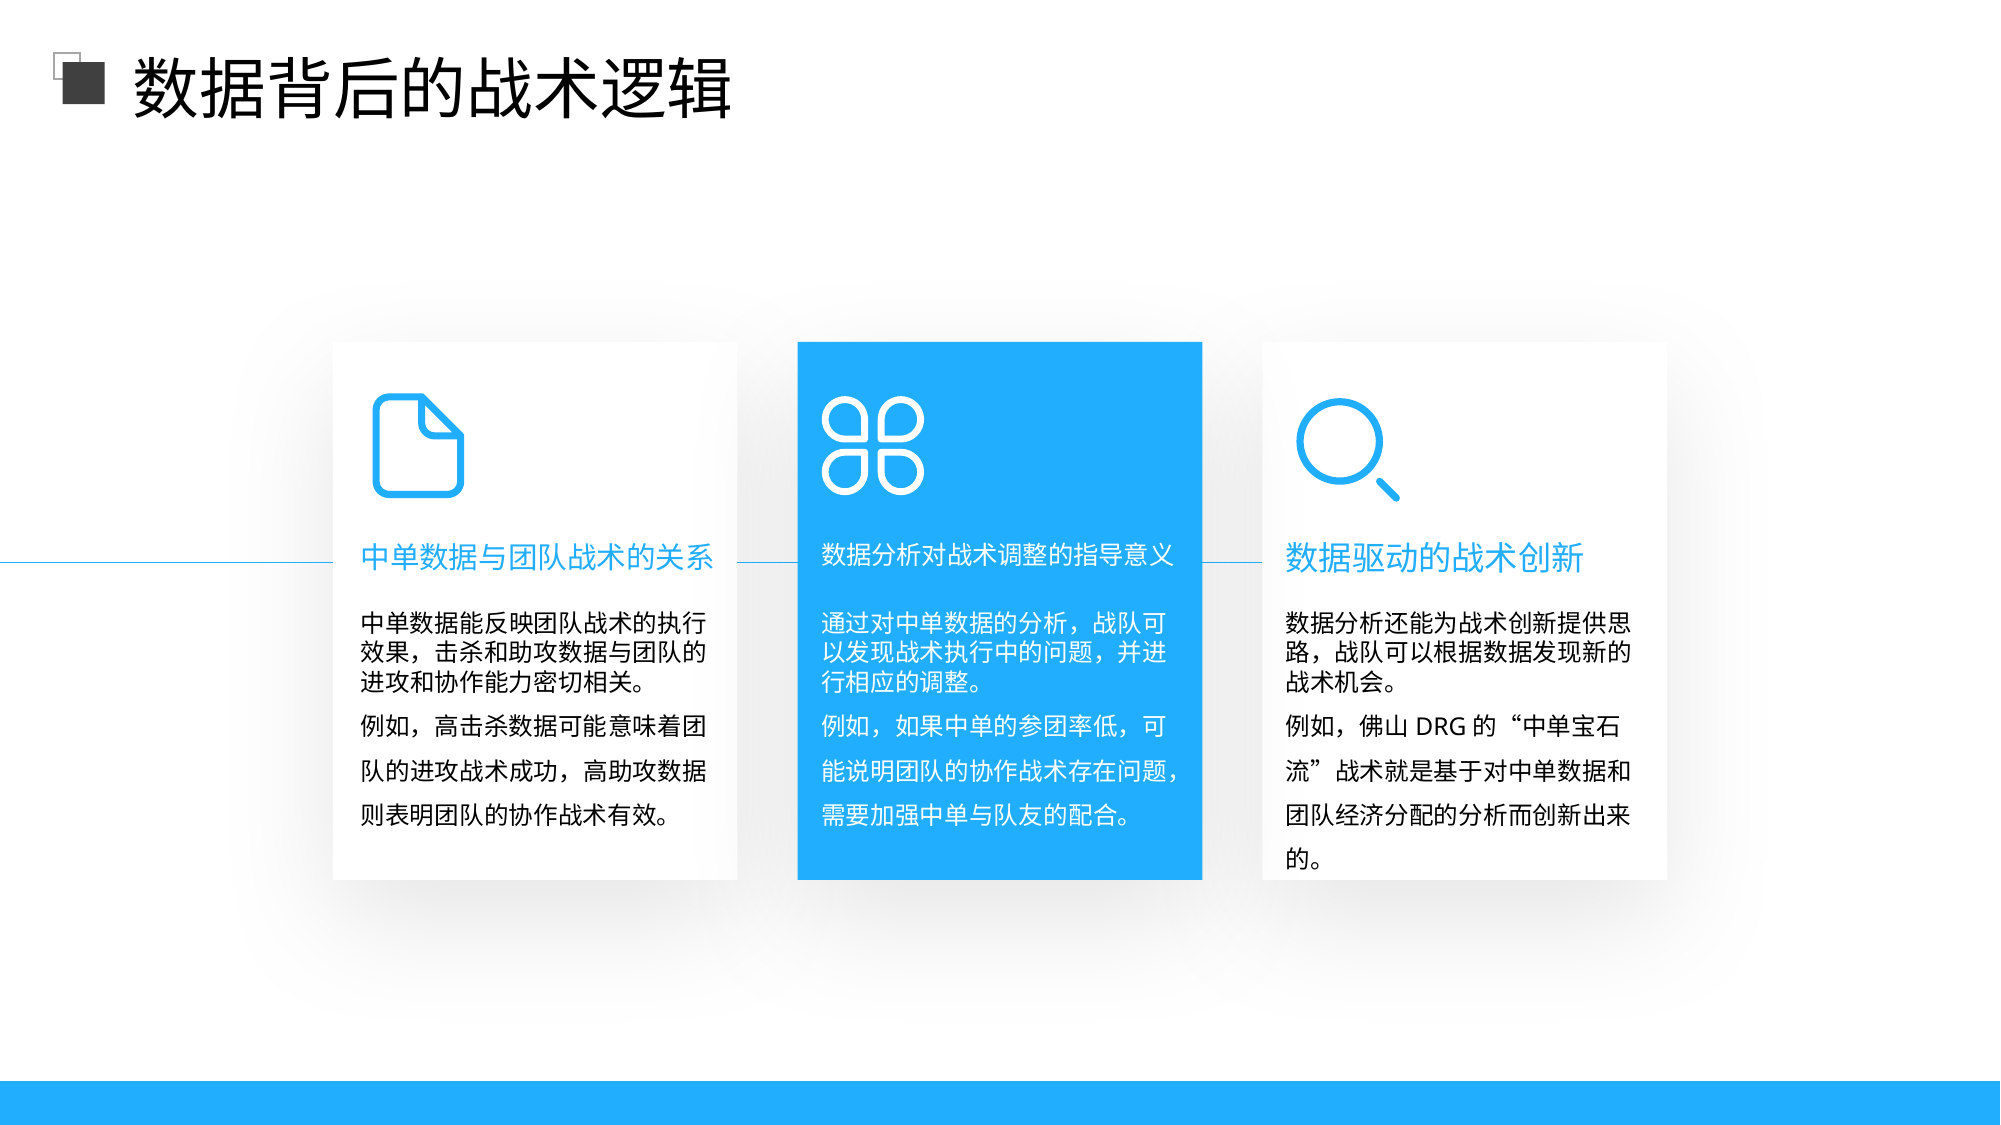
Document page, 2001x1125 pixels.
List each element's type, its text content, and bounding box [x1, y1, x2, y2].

text_box [1296, 398, 1384, 485]
text_box 数据分析还能为战术创新提供思路，战队可以根据数据发现新的战术机会。 例如，佛山DRG的“中单宝石流”战术就是基于对中单数据和团队经济分配的分析而创新出来的。 [1285, 607, 1642, 866]
text_box [53, 53, 80, 80]
text_box 数据分析对战术调整的指导意义 [821, 520, 1179, 575]
text_box [877, 448, 925, 496]
text_box [62, 62, 105, 105]
text_box [372, 393, 465, 499]
text_box [0, 0, 2000, 1081]
text_box [797, 341, 1203, 880]
text_box [0, 1081, 2000, 1125]
text_box 通过对中单数据的分析，战队可以发现战术执行中的问题，并进行相应的调整。 例如，如果中单的参团率低，可能说明团队的协作战术存在问题，需要加强中单与队友的配合。 [821, 607, 1177, 866]
text_box [821, 448, 869, 496]
text_box 中单数据与团队战术的关系 [360, 520, 719, 575]
text_box 数据背后的战术逻辑 [132, 43, 1918, 115]
text_box 数据驱动的战术创新 [1285, 520, 1644, 575]
text_box [332, 341, 738, 880]
text_box [877, 396, 925, 443]
text_box [821, 396, 869, 443]
text_box [1376, 477, 1400, 502]
text_box [1262, 341, 1668, 880]
text_box 中单数据能反映团队战术的执行效果，击杀和助攻数据与团队的进攻和协作能力密切相关。 例如，高击杀数据可能意味着团队的进攻战术成功，高助攻数据则表明团队的协作战术有效。 [360, 607, 717, 866]
